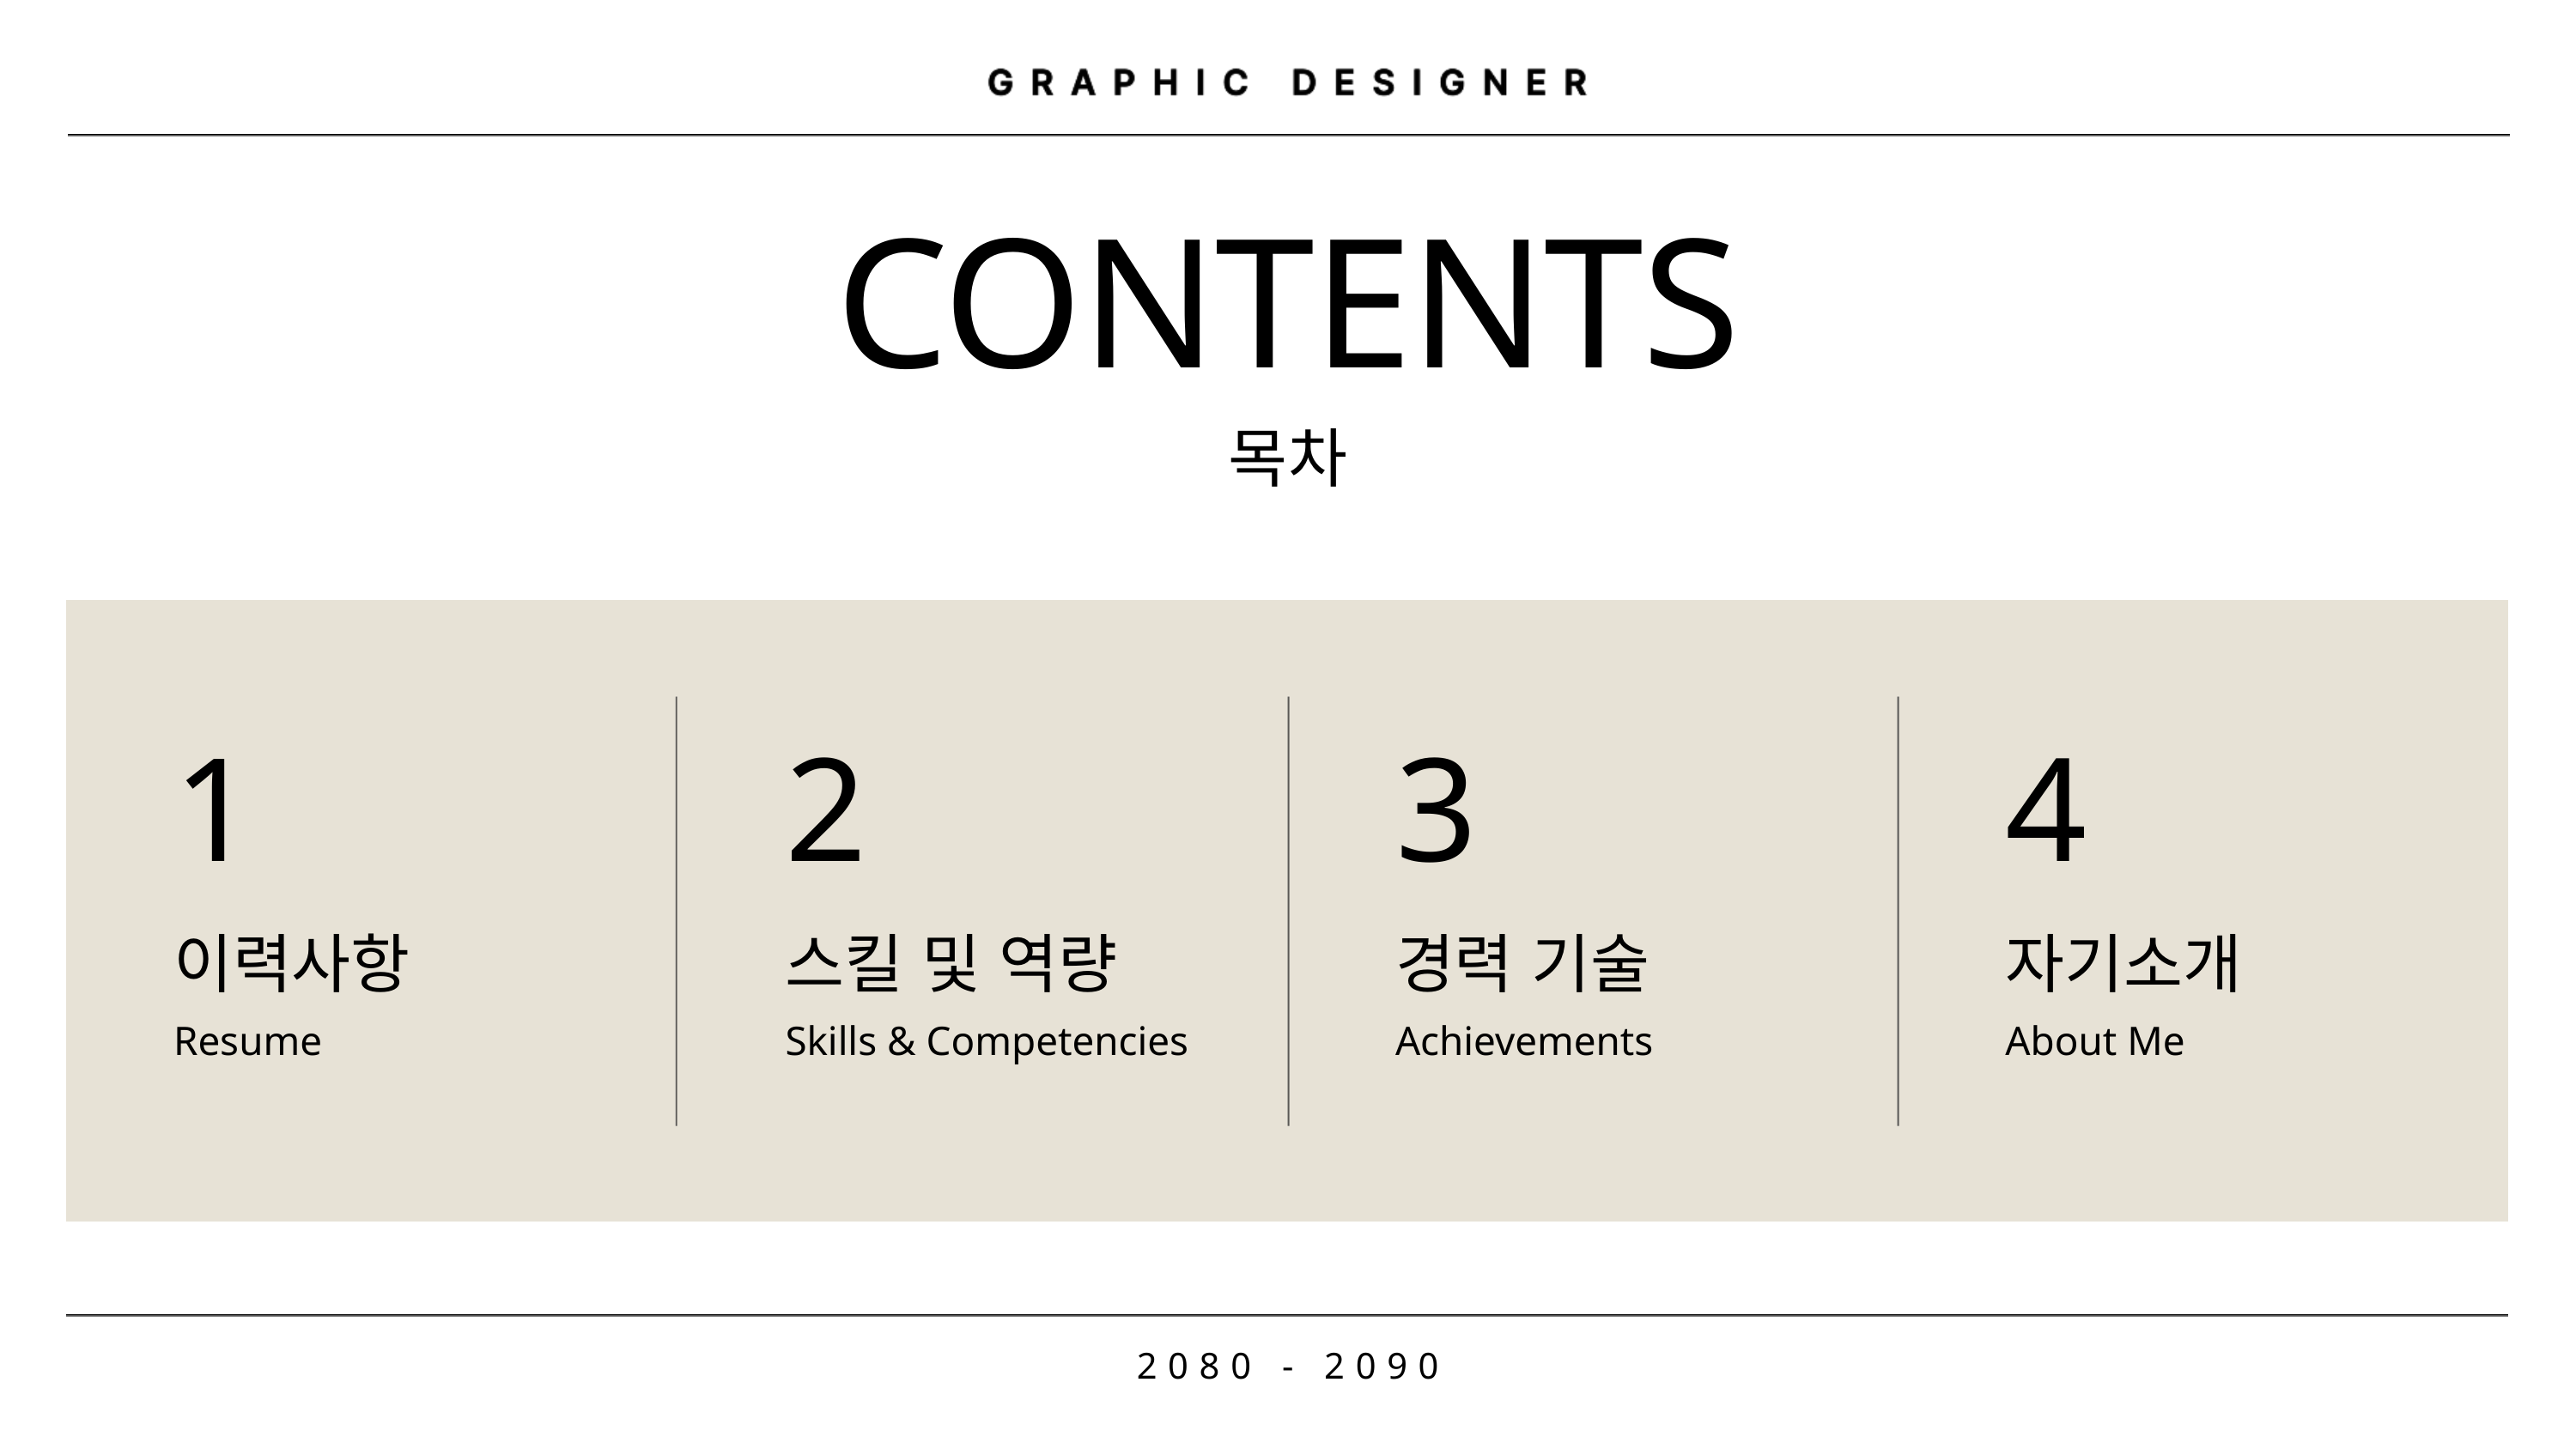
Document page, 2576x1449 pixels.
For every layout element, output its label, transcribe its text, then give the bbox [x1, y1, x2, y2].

picture [65, 600, 2508, 1222]
text_box CONTENTS [671, 179, 1905, 429]
text_box 2080 - 2090 [831, 1341, 1745, 1391]
picture [67, 35, 2511, 167]
picture [65, 1313, 2508, 1317]
text_box 목차 [1148, 429, 1428, 505]
